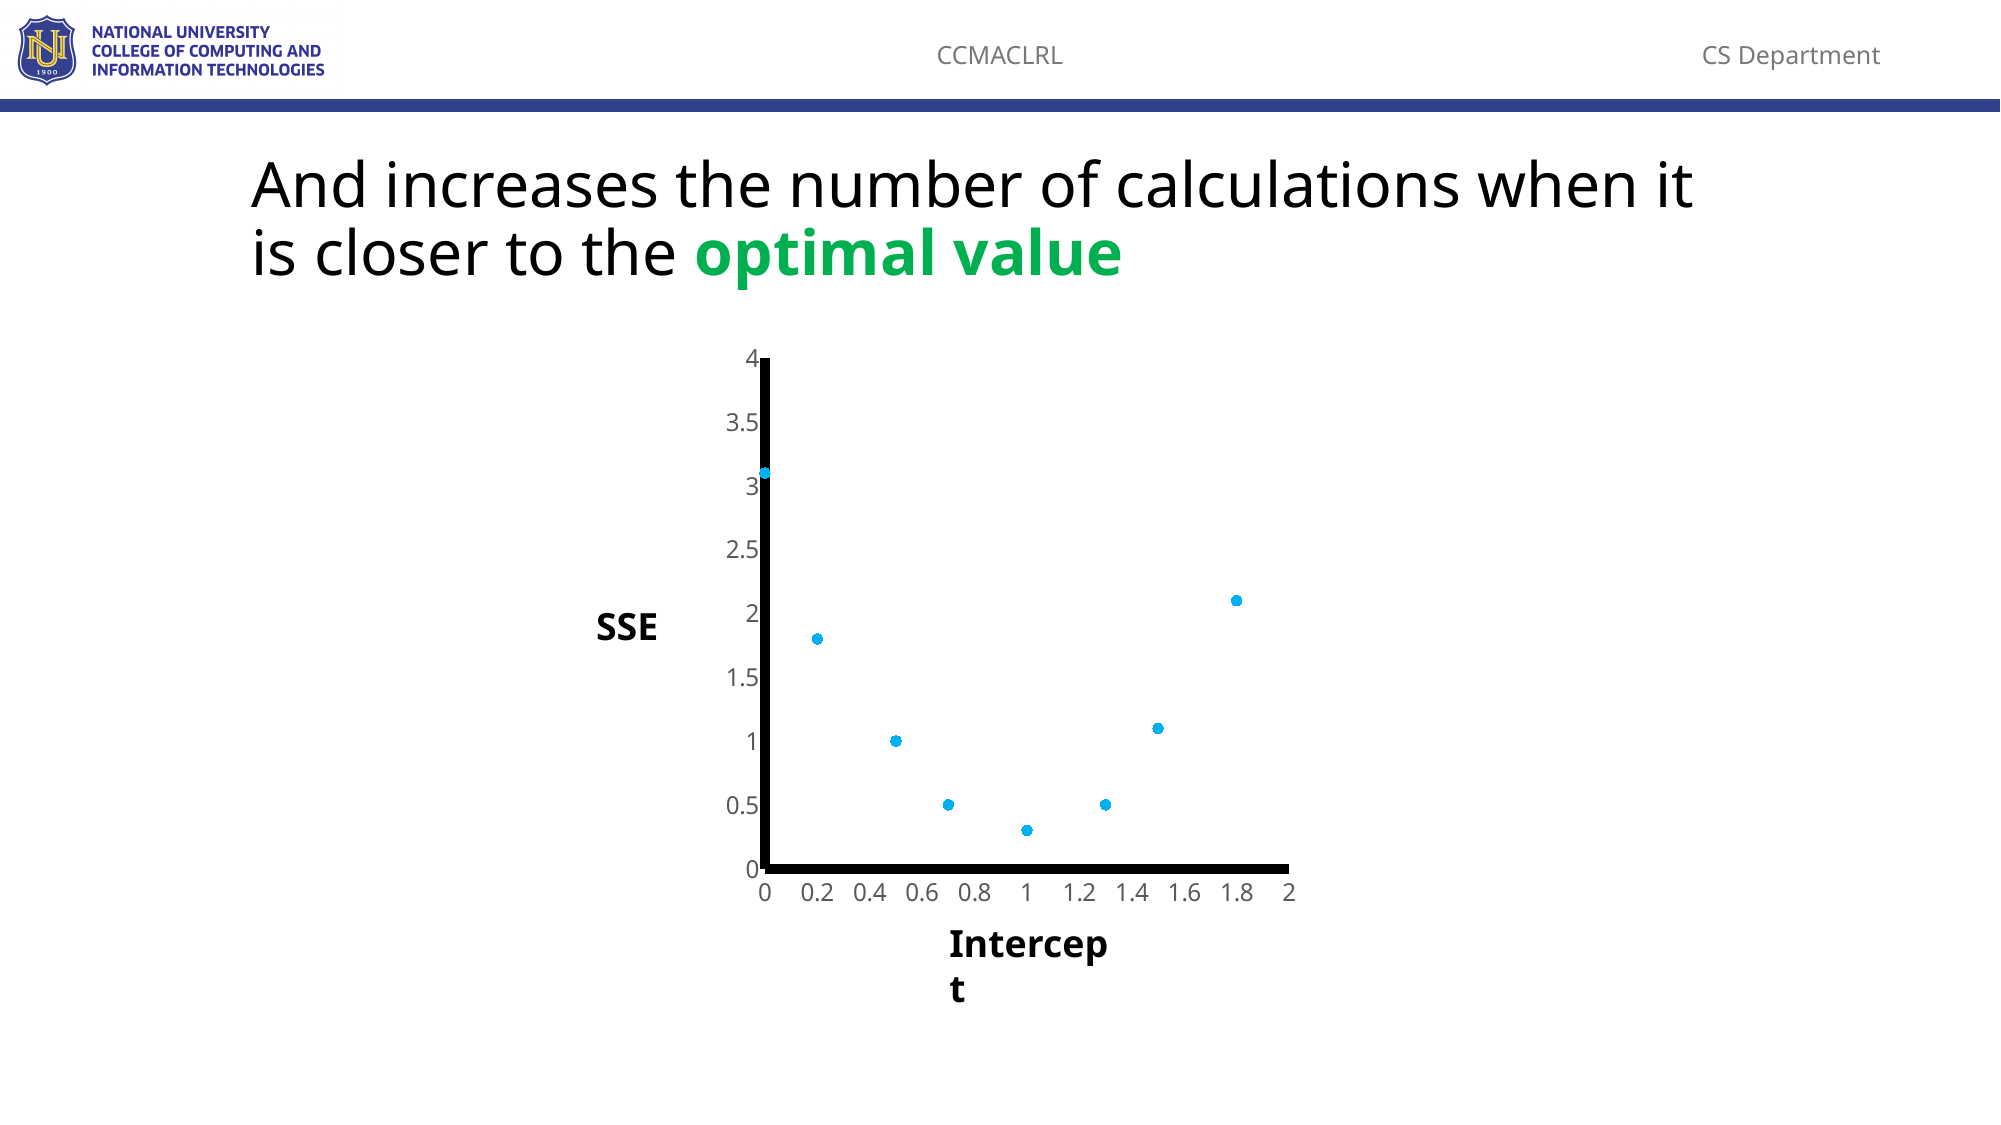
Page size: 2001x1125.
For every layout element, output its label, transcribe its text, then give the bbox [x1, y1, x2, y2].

text_box And increases the number of calculations when it is closer to the optimal value [236, 146, 1764, 282]
chart [725, 340, 1297, 911]
picture [0, 0, 337, 99]
text_box Intercept [934, 913, 1138, 1018]
text_box SSE [581, 595, 725, 656]
